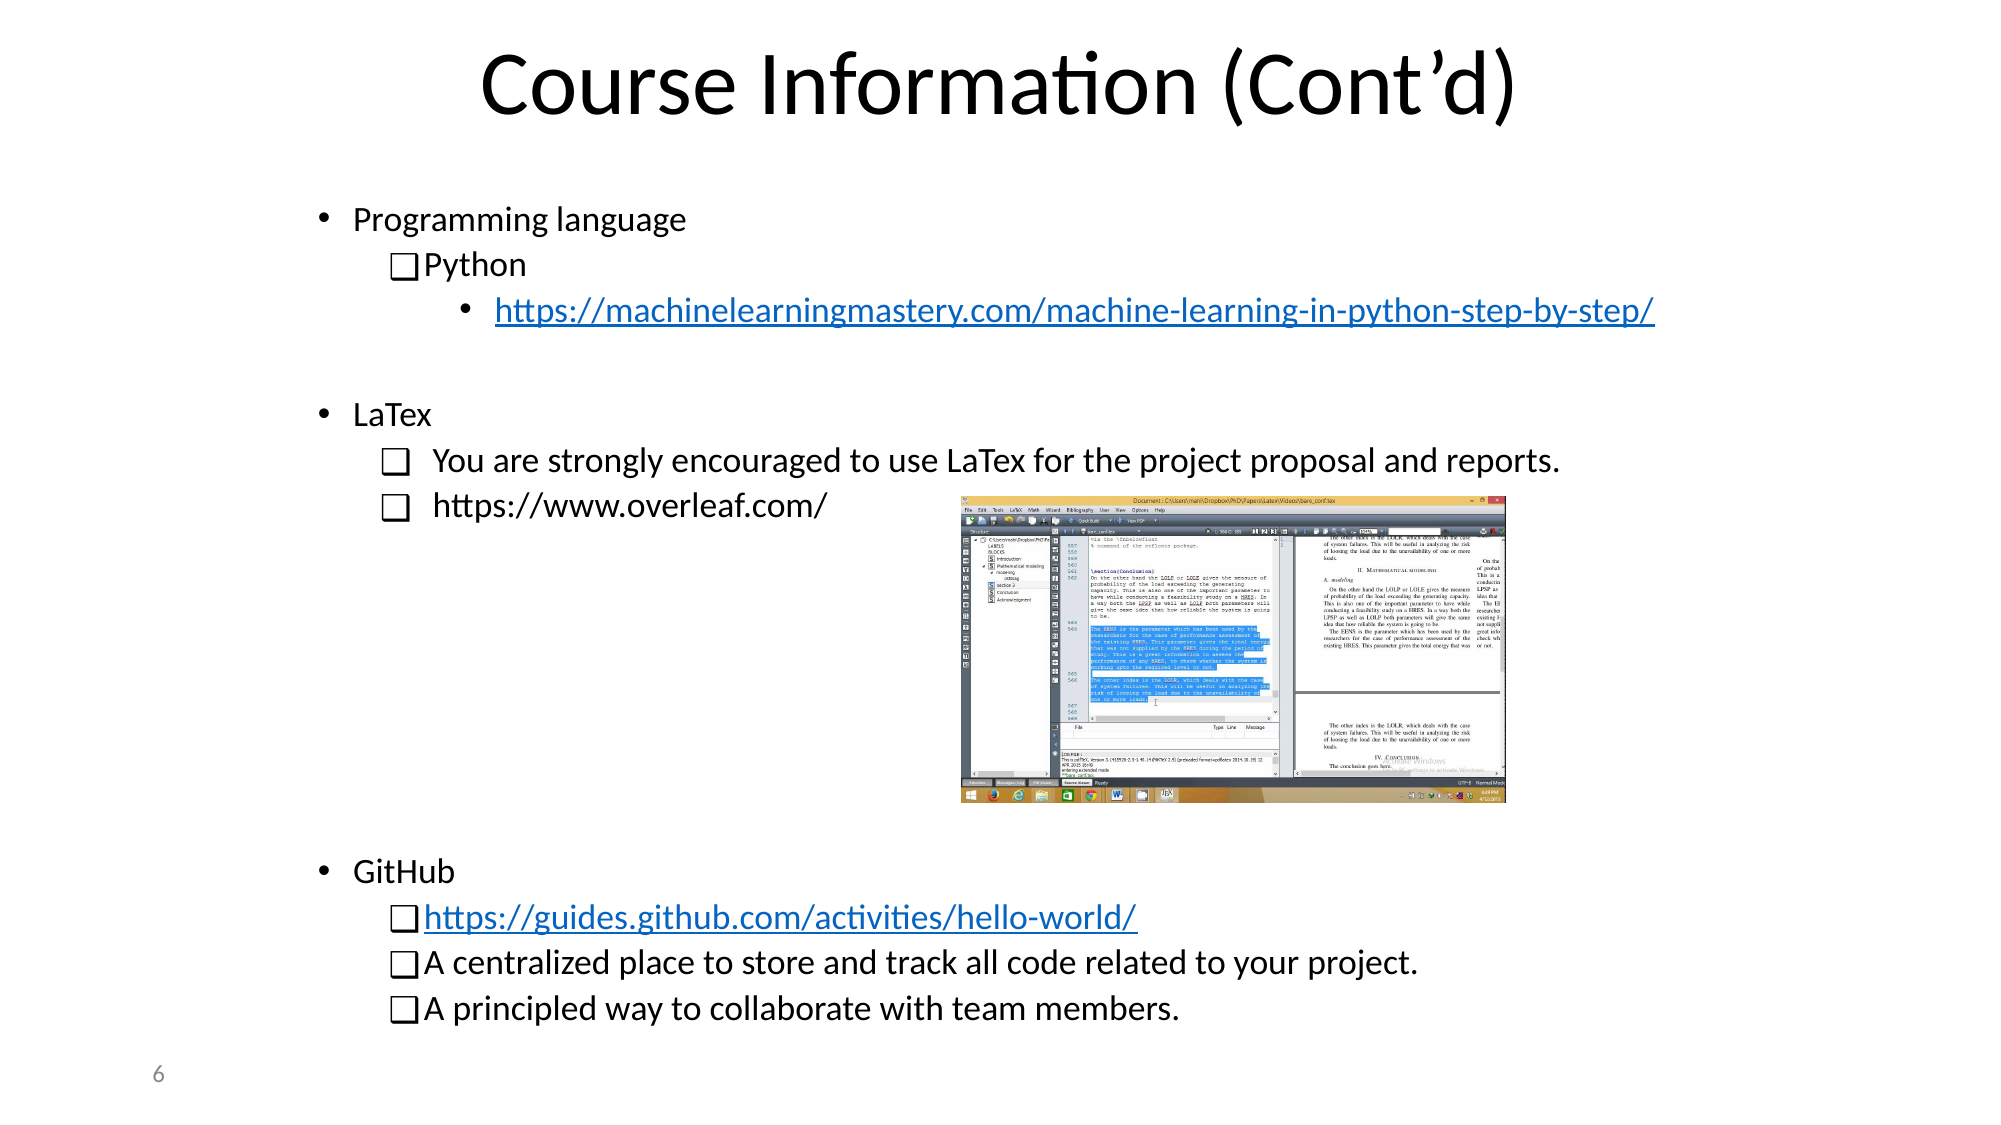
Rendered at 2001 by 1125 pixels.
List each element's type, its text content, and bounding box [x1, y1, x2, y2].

title Course Information (Cont’d) [0, 0, 2000, 170]
picture [960, 496, 1506, 803]
list Programming language Python https://machinelearningmastery.com/machine-learning-in-python-step-by-step/ LaTex You are strongly encouraged to use LaTex for the project proposal and reports. https://www.overleaf.com/ GitHub https://guides.github.com/activities/hello-world/ A centralized place to store and track all code related to your project. A principled way to collaborate with team members. [302, 192, 1863, 1043]
slide_number ‹#› [137, 1042, 588, 1103]
